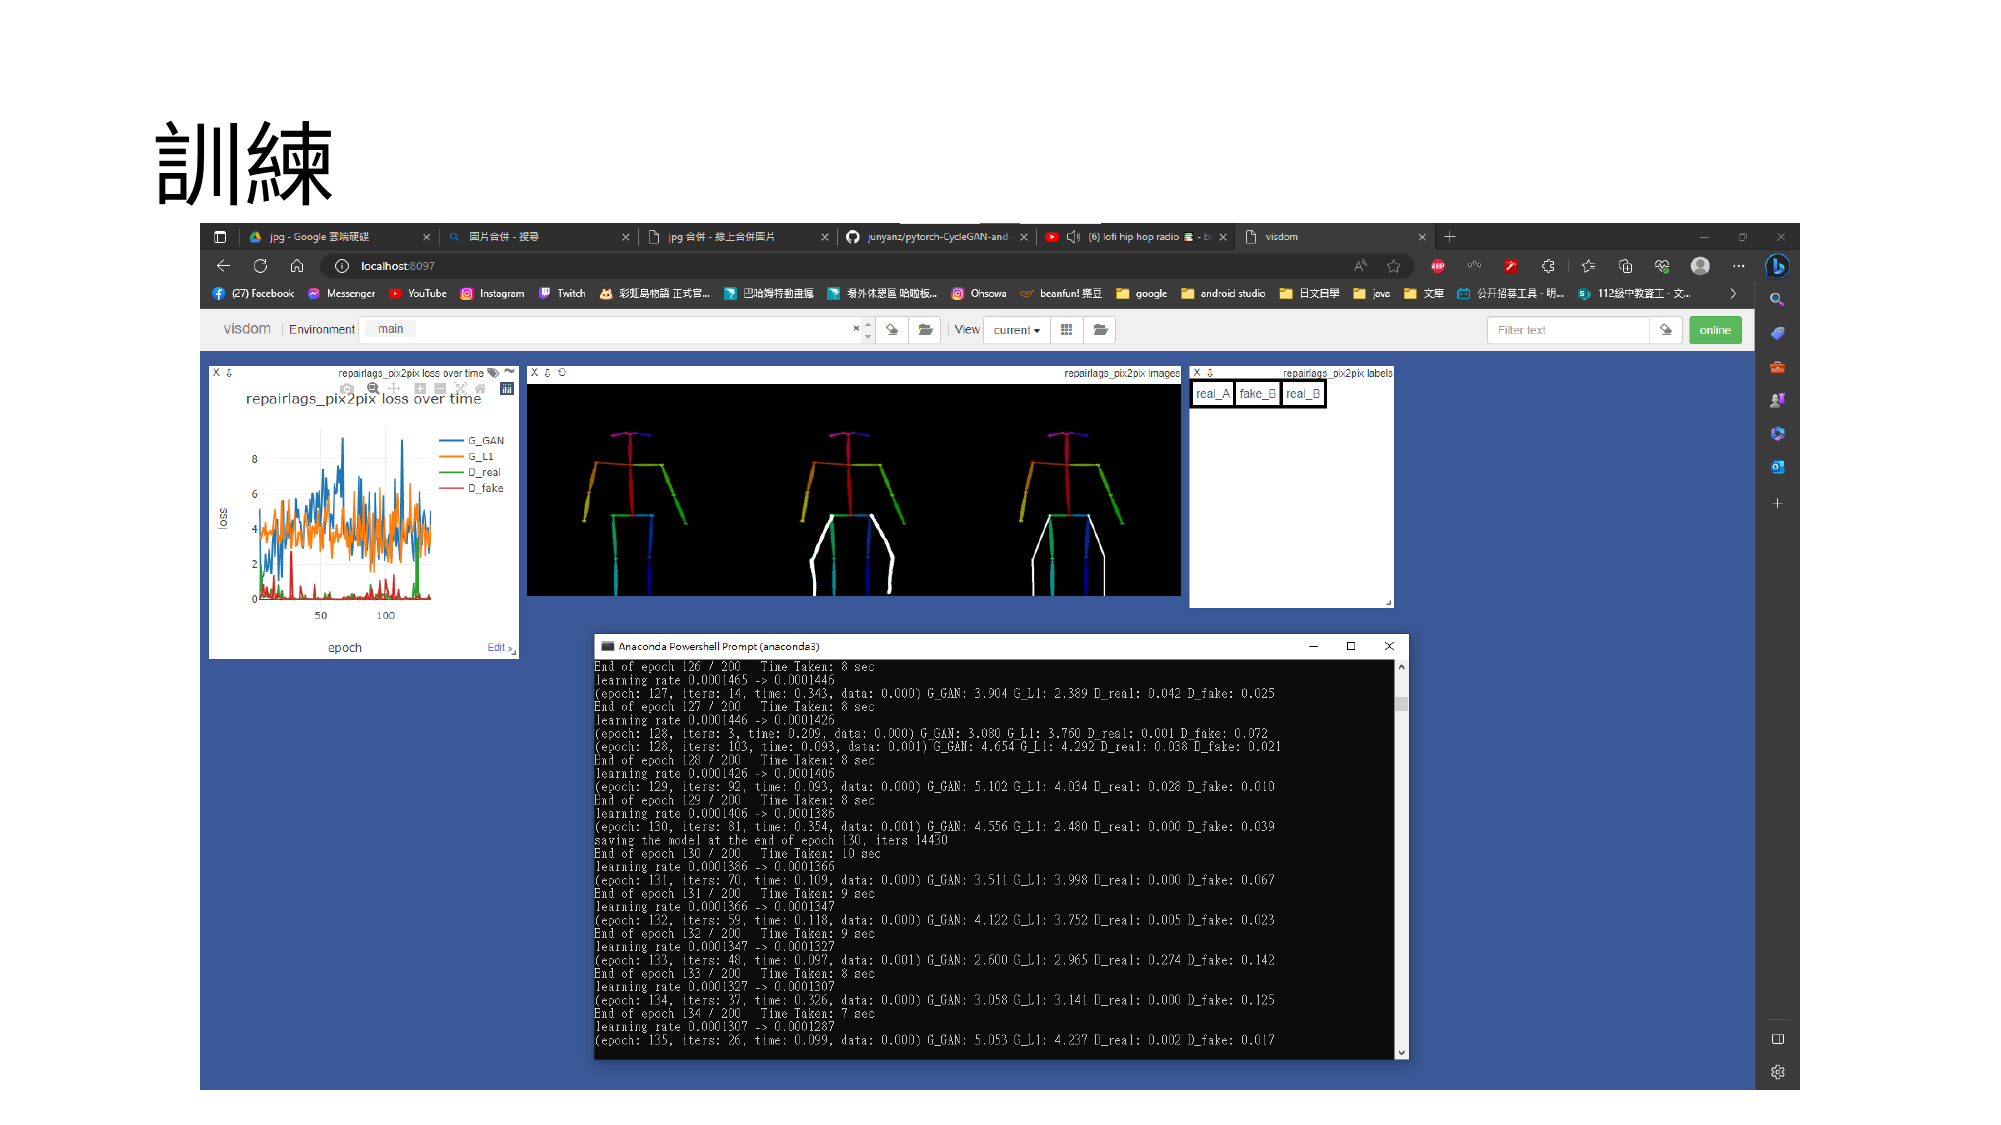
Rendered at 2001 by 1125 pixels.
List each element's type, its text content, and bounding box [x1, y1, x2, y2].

picture [200, 223, 1800, 1090]
title 訓練 [137, 59, 1863, 278]
